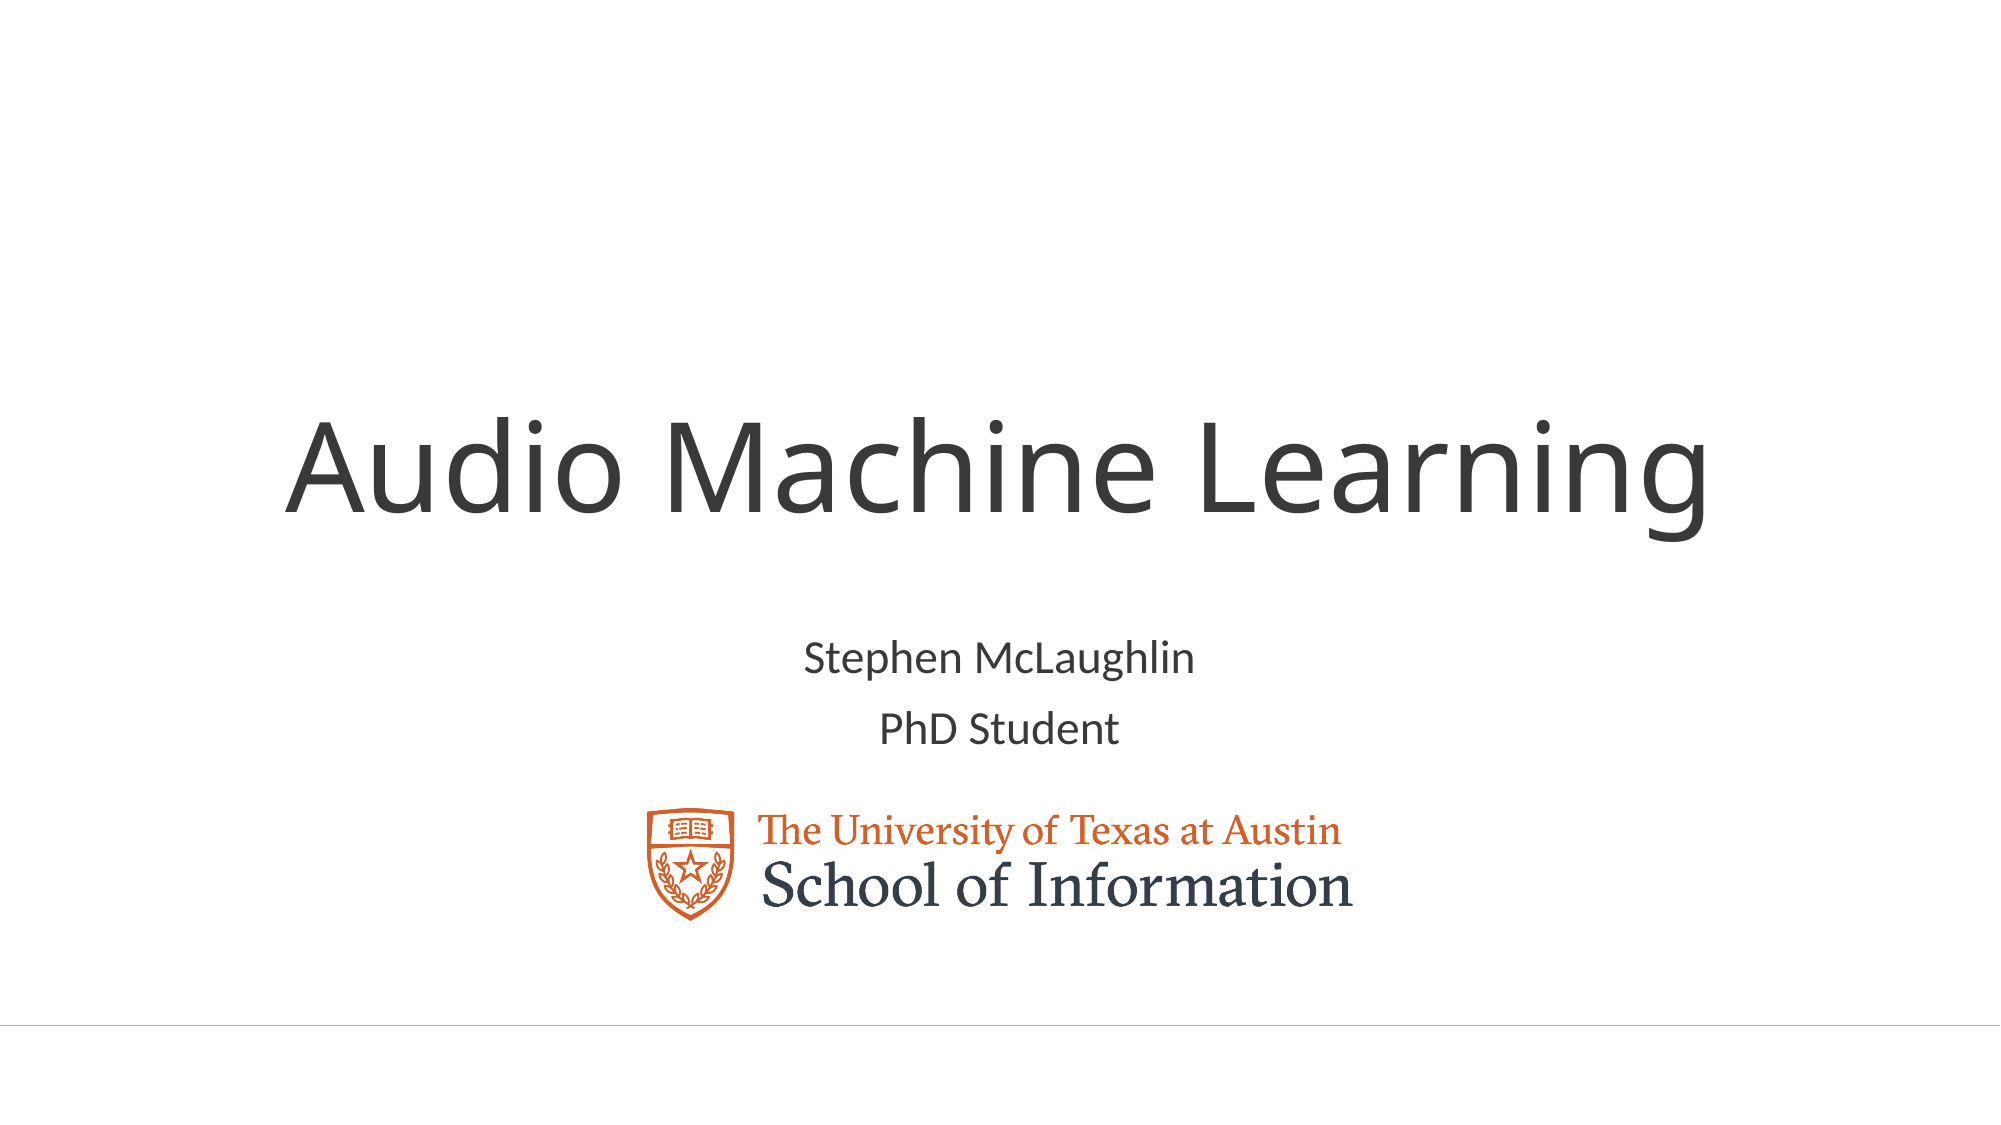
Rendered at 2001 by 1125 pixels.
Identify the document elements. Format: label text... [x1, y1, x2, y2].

subtitle Stephen McLaughlin PhD Student [249, 625, 1750, 763]
picture [646, 808, 1353, 921]
title Audio Machine Learning [249, 153, 1750, 546]
